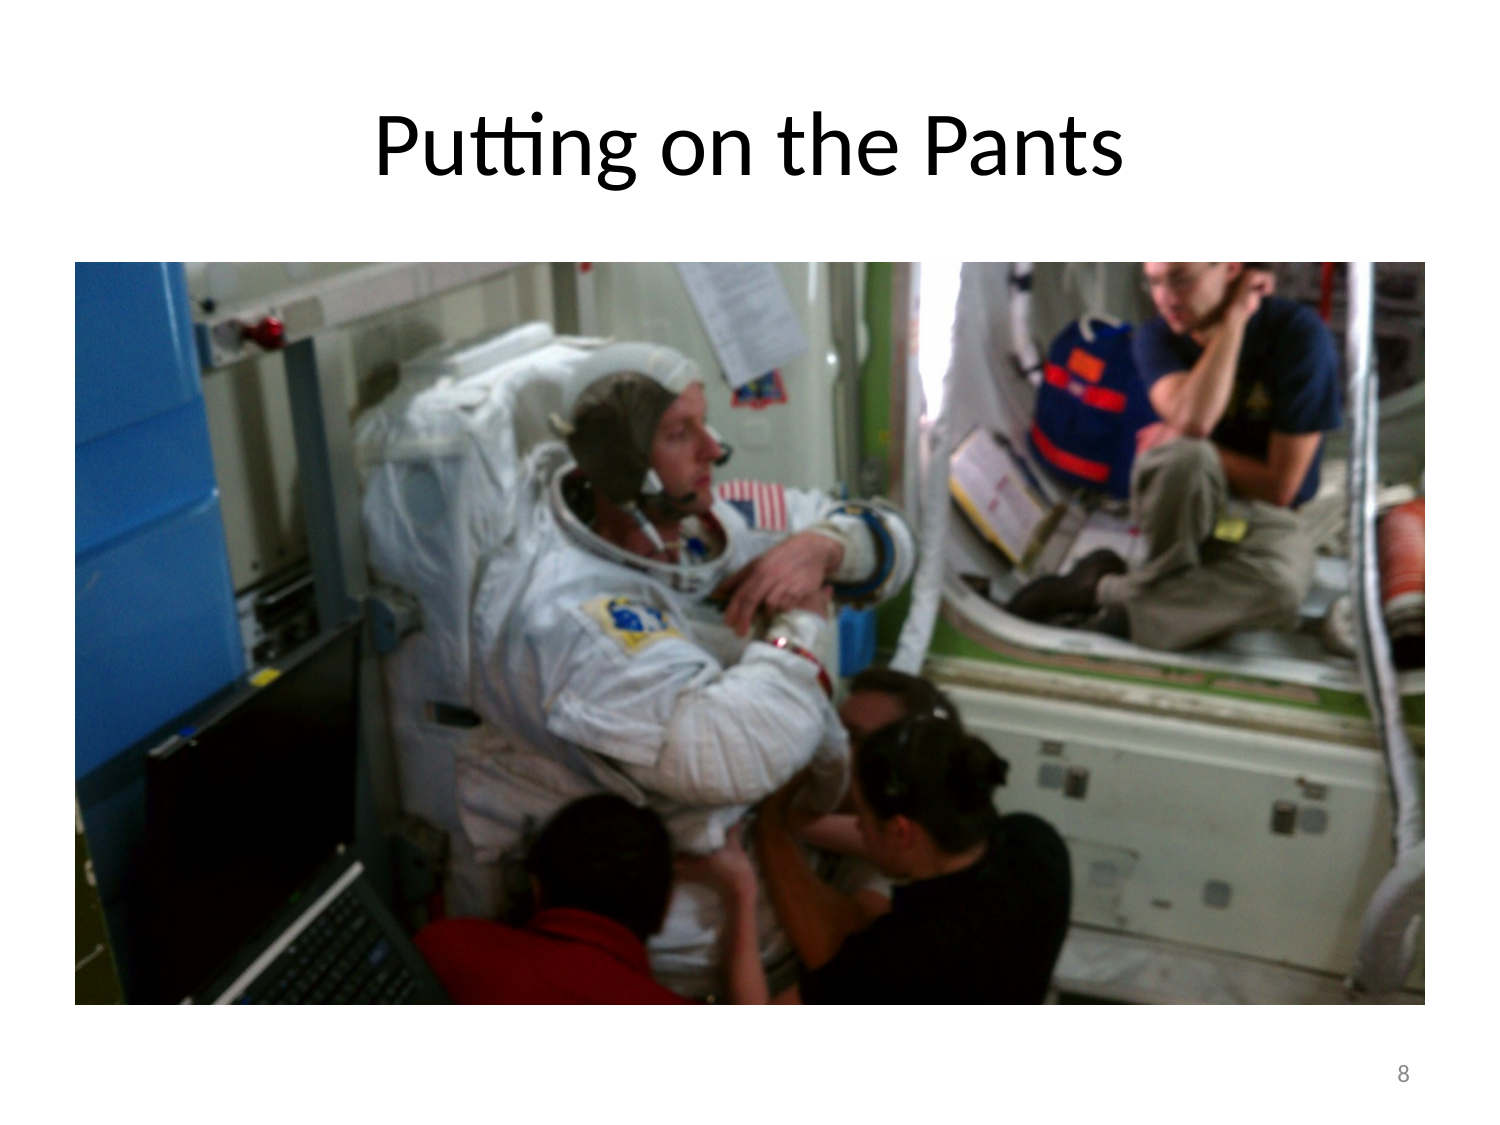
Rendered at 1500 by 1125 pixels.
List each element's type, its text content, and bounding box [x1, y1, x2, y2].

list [74, 262, 1426, 1006]
title Putting on the Pants [75, 45, 1425, 233]
slide_number 8 [1074, 1042, 1425, 1103]
